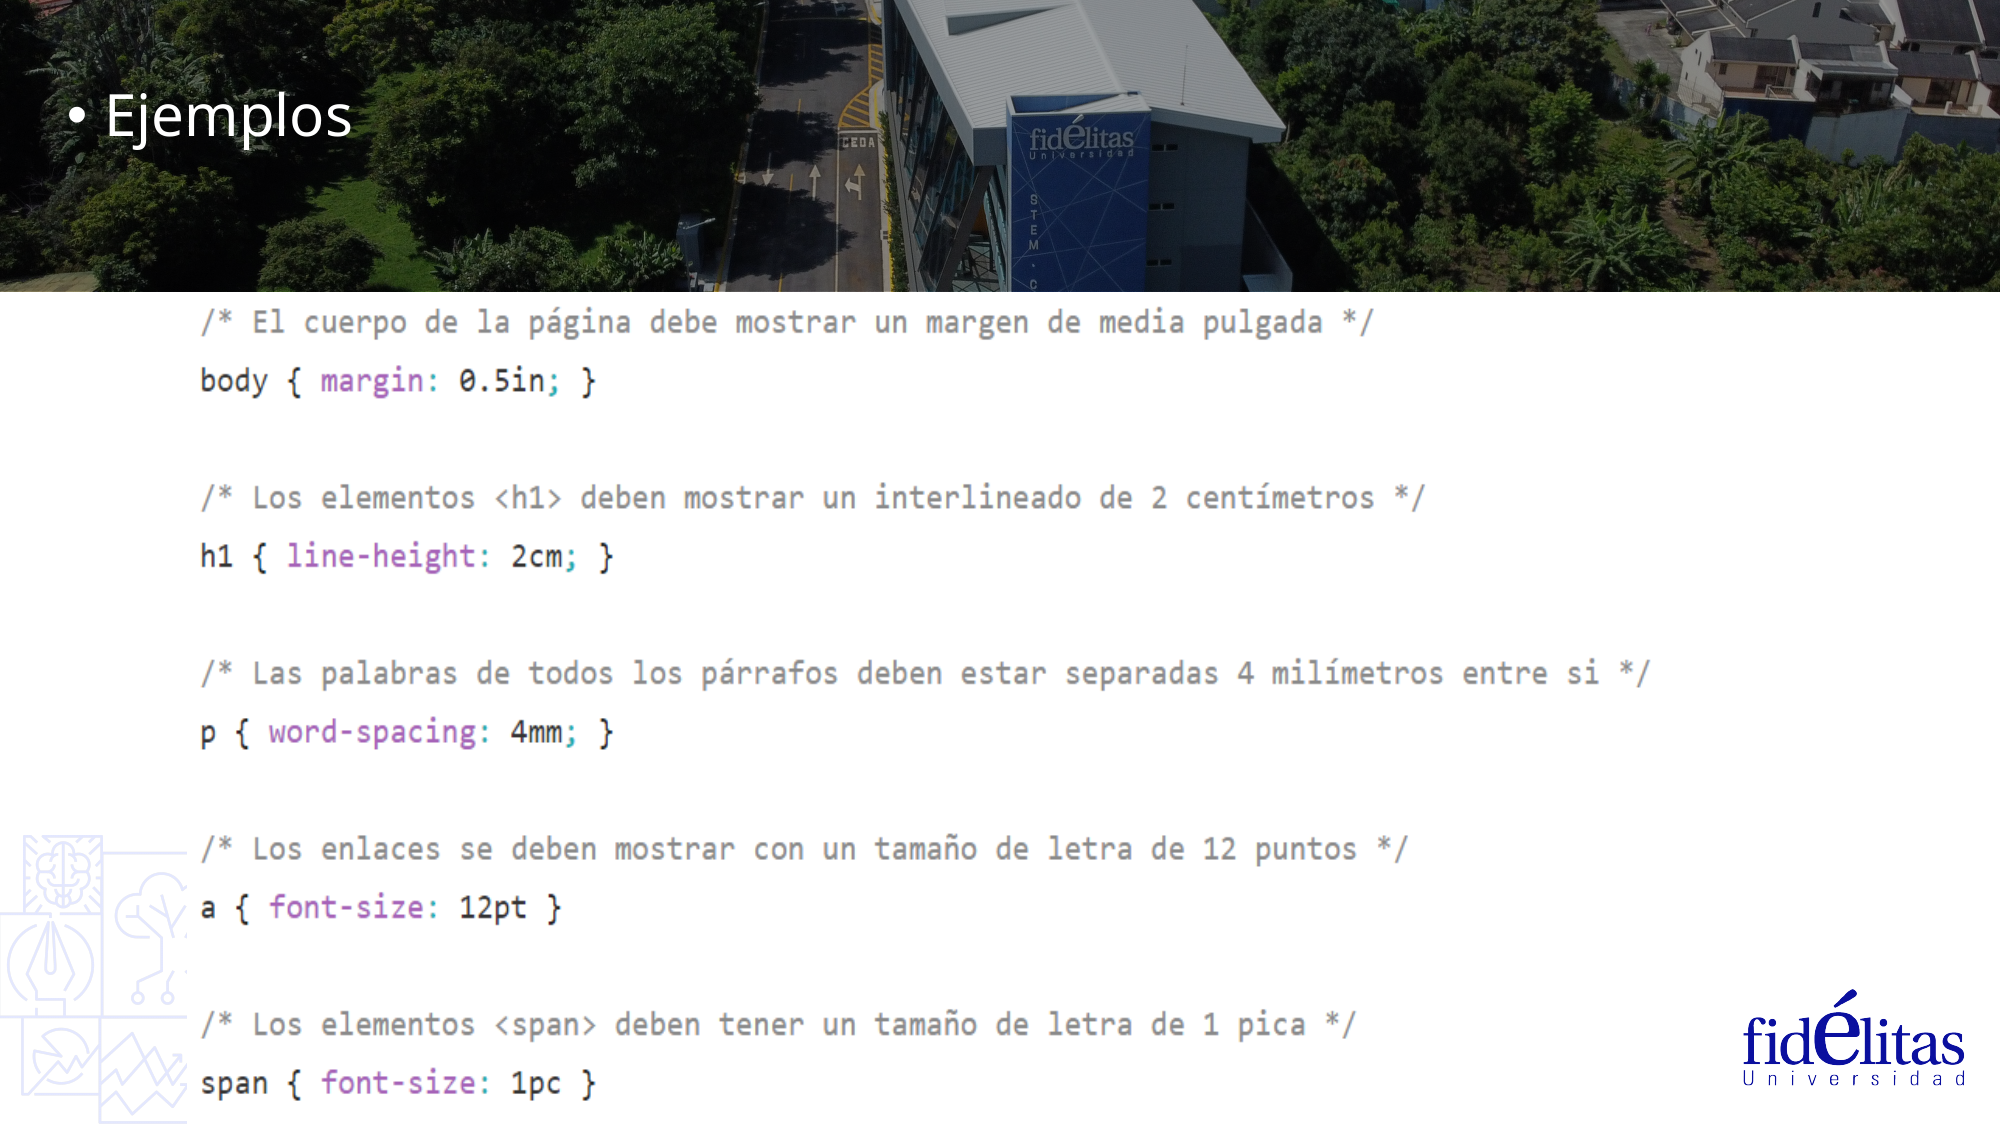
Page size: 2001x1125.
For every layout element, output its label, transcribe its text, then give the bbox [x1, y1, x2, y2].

picture [187, 297, 1669, 1125]
picture [0, 0, 2000, 292]
list Ejemplos [51, 79, 1172, 213]
picture [1737, 984, 1972, 1089]
